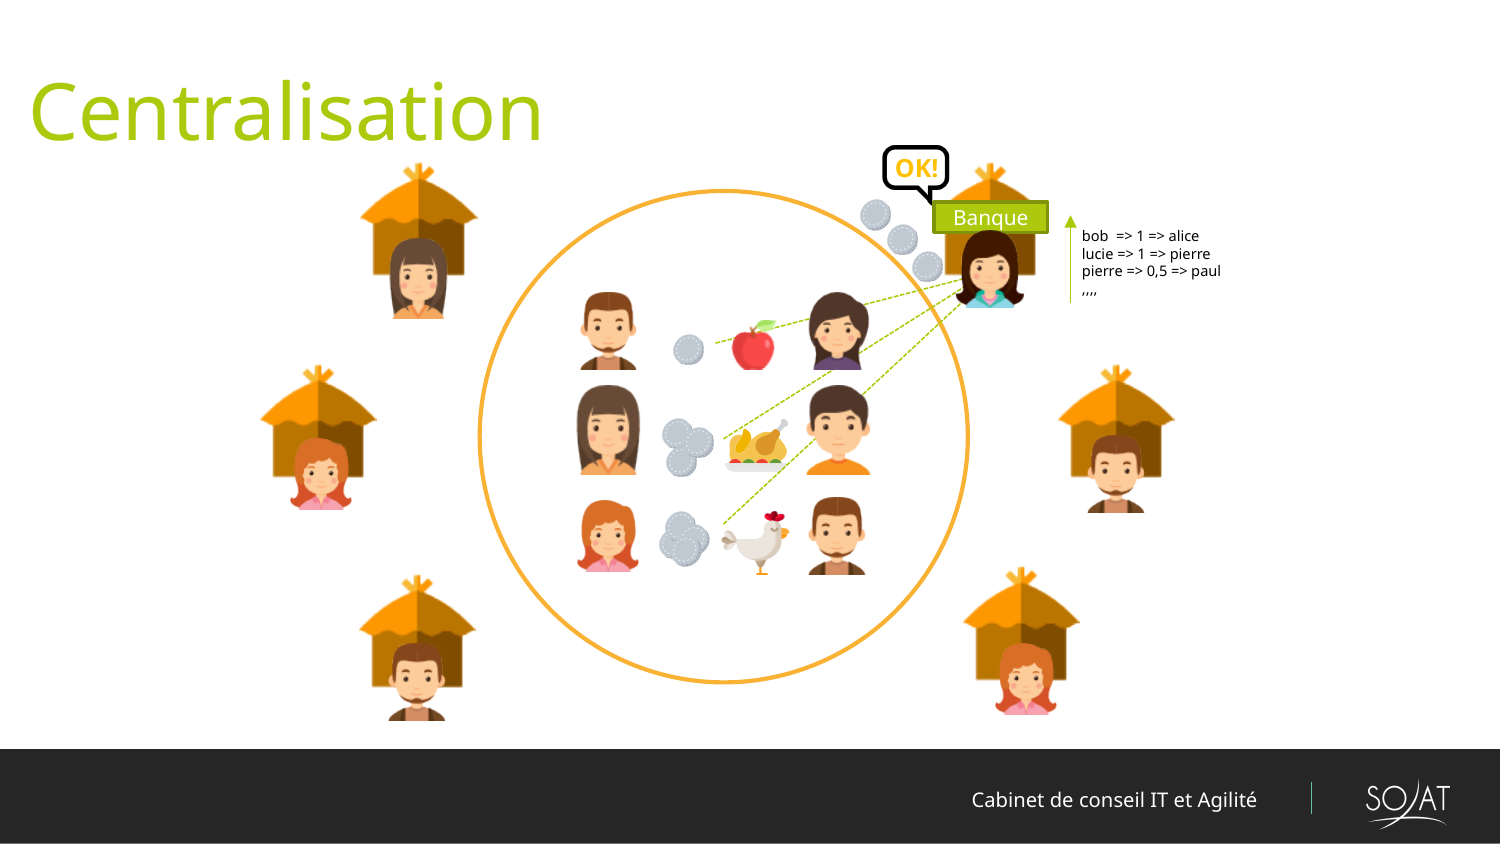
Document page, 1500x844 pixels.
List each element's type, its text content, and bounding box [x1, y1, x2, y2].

picture [572, 500, 645, 572]
picture [1365, 778, 1451, 830]
picture [359, 572, 476, 721]
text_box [723, 280, 986, 525]
picture [797, 525, 876, 575]
picture [794, 385, 884, 475]
picture [662, 418, 714, 477]
picture [718, 511, 793, 575]
text_box [576, 188, 907, 427]
picture [569, 291, 648, 370]
picture [730, 320, 779, 370]
text_box [118, 238, 688, 483]
text_box bob => 1 => alice lucie => 1 => pierre pierre => 0,5 => paul ,,,, [1073, 219, 1236, 305]
picture [360, 161, 478, 319]
title Centralisation [13, 46, 1357, 129]
text_box [481, 464, 951, 685]
picture [859, 144, 1049, 308]
picture [659, 511, 710, 567]
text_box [715, 277, 944, 344]
picture [1057, 363, 1175, 513]
picture [259, 363, 377, 510]
picture [800, 291, 878, 370]
picture [563, 385, 653, 475]
picture [962, 565, 1080, 716]
picture [672, 334, 704, 365]
